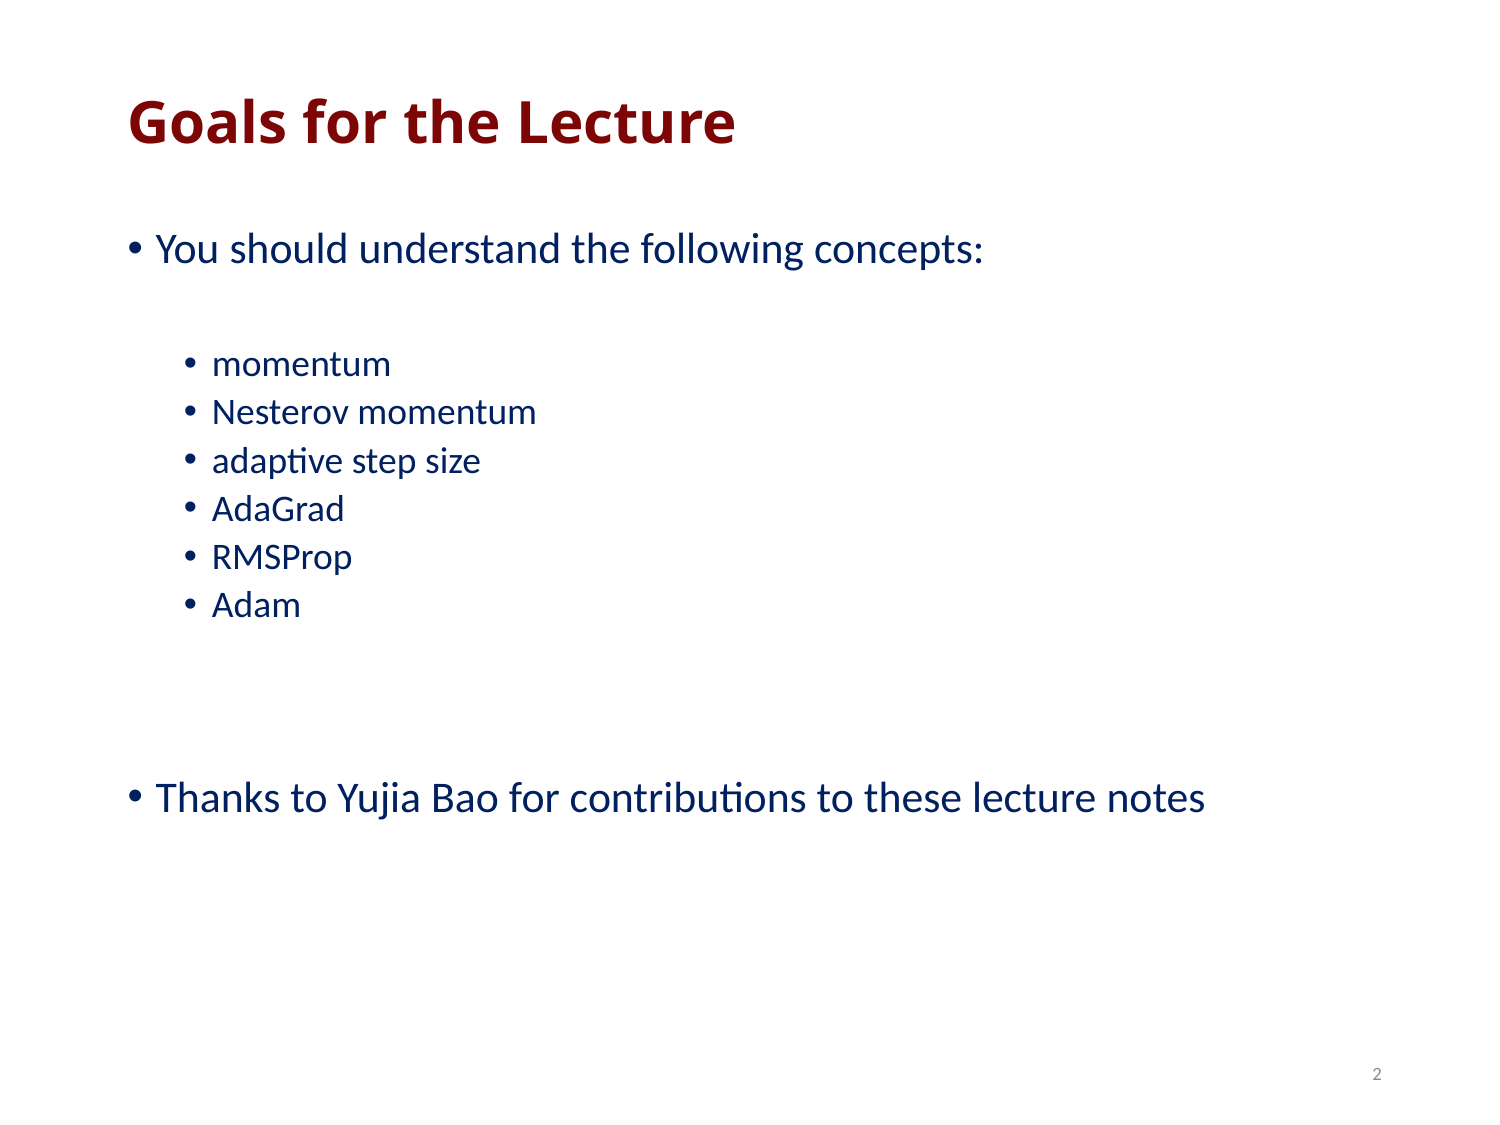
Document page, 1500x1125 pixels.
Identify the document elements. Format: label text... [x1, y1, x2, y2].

slide_number 2 [1059, 1042, 1397, 1103]
list You should understand the following concepts: momentum Nesterov momentum adaptive step size AdaGrad RMSProp Adam Thanks to Yujia Bao for contributions to these lecture notes [112, 218, 1388, 894]
title Goals for the Lecture [112, 31, 1388, 218]
